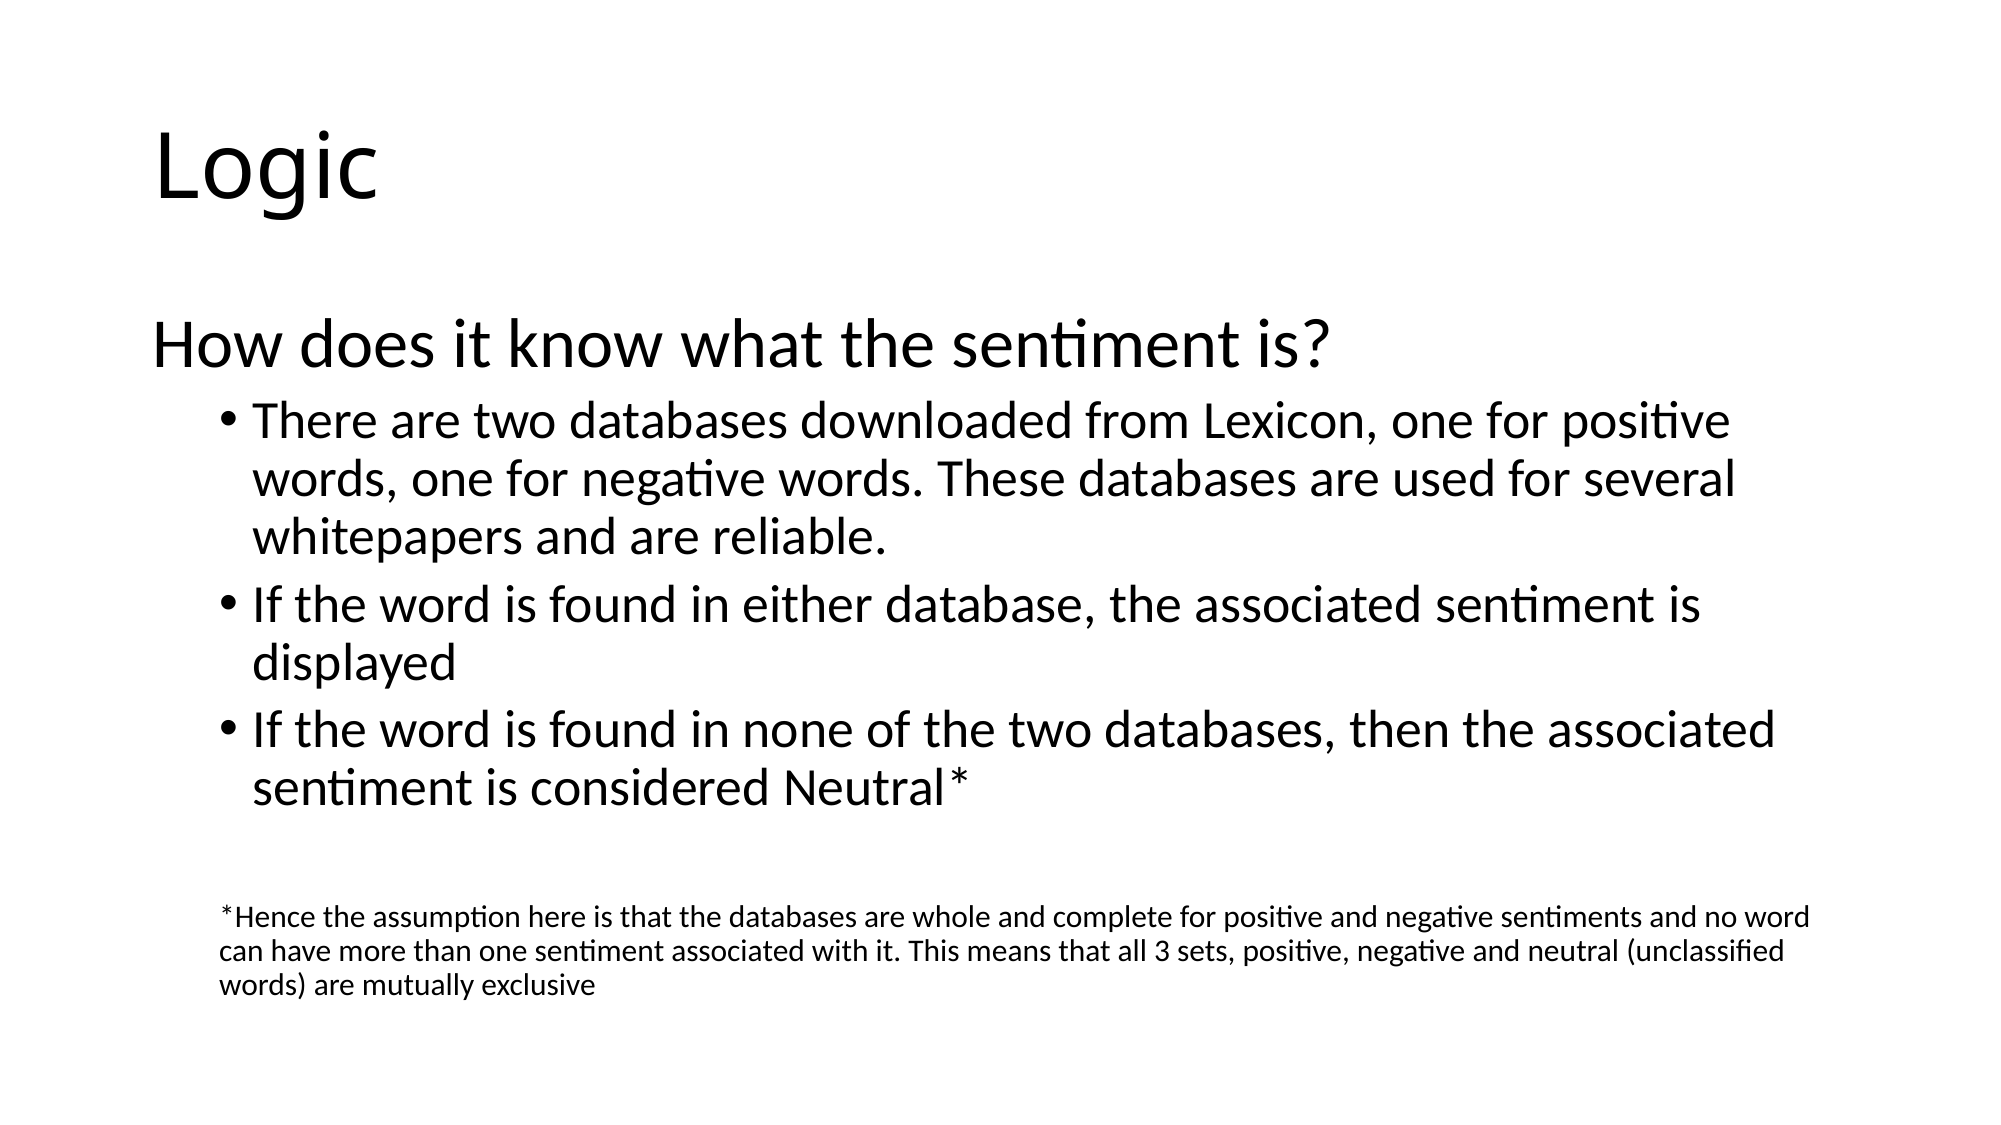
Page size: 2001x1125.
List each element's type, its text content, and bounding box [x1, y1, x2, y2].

title Logic [137, 59, 1863, 278]
list How does it know what the sentiment is? There are two databases downloaded from Lexicon, one for positive words, one for negative words. These databases are used for several whitepapers and are reliable. If the word is found in either database, the associated sentiment is displayed If the word is found in none of the two databases, then the associated sentiment is considered Neutral* *Hence the assumption here is that the databases are whole and complete for positive and negative sentiments and no word can have more than one sentiment associated with it. This means that all 3 sets, positive, negative and neutral (unclassified words) are mutually exclusive [137, 299, 1863, 1014]
